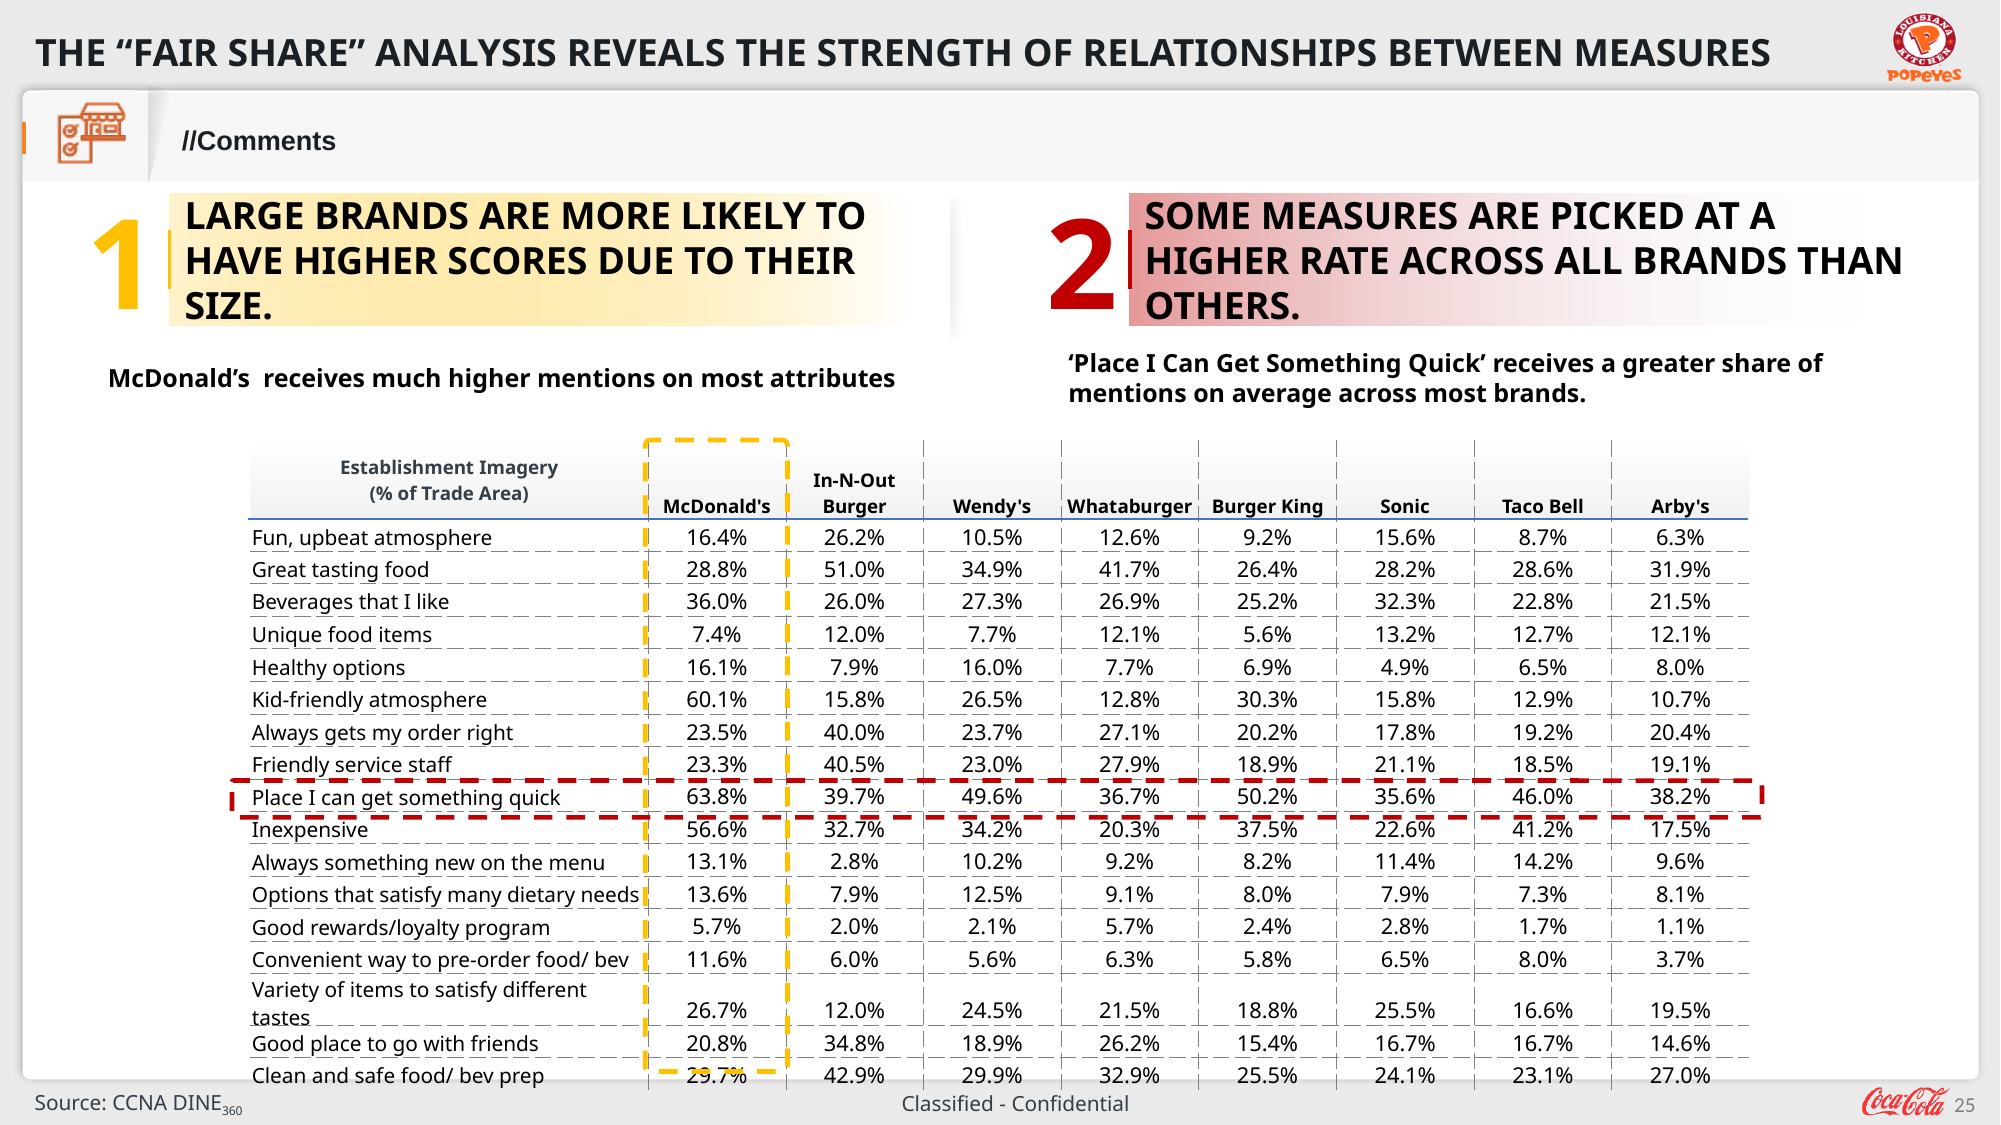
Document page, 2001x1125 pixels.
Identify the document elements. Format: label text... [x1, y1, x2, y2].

table_cell 6.3% [1612, 519, 1749, 551]
table_header Taco Bell [1474, 440, 1612, 518]
table_cell 23.1% [1474, 1057, 1612, 1090]
table_cell 40.0% [788, 714, 923, 746]
table_cell Fun, upbeat atmosphere [250, 520, 645, 551]
table_header Arby's [1612, 440, 1749, 519]
table_cell 15.4% [1199, 1025, 1336, 1057]
table_cell 6.5% [1336, 941, 1474, 973]
table_cell 14.6% [1612, 1025, 1749, 1057]
table_cell 24.1% [1336, 1057, 1474, 1090]
table_cell 26.2% [1061, 1025, 1199, 1057]
table_cell 17.5% [1612, 818, 1749, 844]
table_cell 34.8% [788, 1025, 923, 1057]
table_cell 8.2% [1199, 844, 1336, 876]
table_cell 10.5% [923, 520, 1061, 551]
table_cell Friendly service staff [250, 746, 645, 779]
table_cell 5.6% [1199, 616, 1336, 648]
text_box [230, 779, 1764, 819]
table_cell Always something new on the menu [250, 844, 645, 876]
table_cell 12.1% [1061, 616, 1199, 648]
table_cell 25.2% [1199, 584, 1336, 616]
table_cell 13.2% [1336, 616, 1474, 648]
table_cell 29.7% [648, 1072, 786, 1090]
table_cell 12.8% [1061, 682, 1199, 714]
table_header Burger King [1199, 440, 1336, 518]
table_cell Variety of items to satisfy different tastes [250, 973, 645, 1025]
text_box [644, 520, 789, 780]
table_header Whataburger [1061, 440, 1199, 518]
table_cell 12.0% [788, 973, 923, 1025]
table_cell 37.5% [1199, 818, 1336, 844]
table_cell 23.7% [923, 714, 1061, 746]
text_box [644, 438, 789, 518]
table_cell 7.7% [923, 616, 1061, 648]
table_header In-N-Out Burger [787, 440, 923, 518]
table_cell 14.2% [1474, 844, 1612, 876]
table_cell Options that satisfy many dietary needs [250, 876, 645, 909]
table_header Wendy's [923, 440, 1061, 518]
table_cell 27.3% [923, 584, 1061, 616]
table_cell 18.8% [1199, 973, 1336, 1025]
table_cell 20.3% [1061, 818, 1199, 844]
text_box //Comments [210, 111, 532, 164]
table_cell Great tasting food [250, 551, 645, 584]
table_cell 12.7% [1474, 616, 1612, 648]
table_cell 4.9% [1336, 648, 1474, 682]
table_cell 6.3% [1061, 941, 1199, 973]
table_cell Beverages that I like [250, 584, 645, 616]
table_cell 12.6% [1061, 520, 1199, 551]
table_cell 34.9% [923, 551, 1061, 584]
text_box [21, 89, 1980, 1081]
table_header Establishment Imagery (% of Trade Area) [250, 440, 645, 518]
table_cell 21.5% [1061, 973, 1199, 1025]
table_cell 27.1% [1061, 714, 1199, 746]
table_cell 15.6% [1336, 520, 1474, 551]
table_cell 41.7% [1061, 551, 1199, 584]
table_cell 1.1% [1612, 909, 1749, 941]
table_cell 24.5% [923, 973, 1061, 1025]
table_cell 18.9% [923, 1025, 1061, 1057]
table_cell 9.2% [1061, 844, 1199, 876]
table_cell 16.6% [1474, 973, 1612, 1025]
table_cell 1.7% [1474, 909, 1612, 941]
table_cell 12.0% [788, 616, 923, 648]
table_cell 9.6% [1612, 844, 1749, 876]
table_cell 22.8% [1474, 584, 1612, 616]
table_cell 16.0% [923, 648, 1061, 682]
table_cell 9.2% [1199, 520, 1336, 551]
table_cell 20.4% [1612, 714, 1749, 746]
table_cell 29.9% [923, 1057, 1061, 1090]
table_cell 28.2% [1336, 551, 1474, 584]
table_cell 2.0% [788, 909, 923, 941]
table_cell 51.0% [788, 551, 923, 584]
table_cell 15.8% [788, 682, 923, 714]
table_cell 19.5% [1612, 973, 1749, 1025]
table_cell 2.4% [1199, 909, 1336, 941]
table_cell 16.7% [1474, 1025, 1612, 1057]
table_cell 27.9% [1061, 746, 1199, 779]
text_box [86, 191, 986, 408]
table_cell 12.5% [923, 876, 1061, 909]
table_cell 6.5% [1474, 648, 1612, 682]
table_cell Unique food items [250, 616, 645, 648]
table_cell Good place to go with friends [250, 1025, 645, 1057]
table_cell 2.1% [923, 909, 1061, 941]
table_cell 2.8% [1336, 909, 1474, 941]
table_cell 31.9% [1612, 551, 1749, 584]
table_cell 15.8% [1336, 682, 1474, 714]
table_cell 8.0% [1474, 941, 1612, 973]
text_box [1046, 191, 1934, 408]
table_cell 32.3% [1336, 584, 1474, 616]
table_cell 26.0% [788, 584, 923, 616]
table_cell Convenient way to pre-order food/ bev [250, 941, 645, 973]
table_cell 2.8% [788, 844, 923, 876]
table_cell Kid-friendly atmosphere [250, 682, 645, 714]
table_cell 41.2% [1474, 818, 1612, 844]
text_box [644, 818, 789, 1073]
table_cell 10.2% [923, 844, 1061, 876]
picture [1887, 12, 1961, 82]
table_cell 42.9% [786, 1057, 923, 1090]
table_cell 18.9% [1199, 746, 1336, 779]
table_cell 25.5% [1199, 1057, 1336, 1090]
table_cell 26.5% [923, 682, 1061, 714]
table_cell 7.3% [1474, 876, 1612, 909]
table_cell 28.6% [1474, 551, 1612, 584]
table_cell Inexpensive [250, 818, 645, 844]
picture [1860, 1085, 1955, 1121]
table_cell 23.0% [923, 746, 1061, 779]
table_cell 8.0% [1612, 648, 1749, 682]
table_cell 25.5% [1336, 973, 1474, 1025]
table_cell 11.4% [1336, 844, 1474, 876]
table_cell 16.7% [1336, 1025, 1474, 1057]
table_cell 3.7% [1612, 941, 1749, 973]
table_cell 21.5% [1612, 584, 1749, 616]
picture [101, 82, 210, 183]
table_cell 32.7% [788, 818, 923, 844]
table_cell 18.5% [1474, 746, 1612, 779]
text_box [210, 91, 1979, 181]
table_cell 34.2% [923, 818, 1061, 844]
table_cell 32.9% [1061, 1057, 1199, 1090]
table_cell 5.8% [1199, 941, 1336, 973]
table_cell Clean and safe food/ bev prep [250, 1057, 648, 1090]
text_box The “fair share” analysis reveals the strength of relationships between measures [20, 14, 1926, 82]
table_cell 6.0% [788, 941, 923, 973]
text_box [23, 86, 135, 181]
table_cell 7.7% [1061, 648, 1199, 682]
table_cell 26.2% [788, 520, 923, 551]
table_cell 8.1% [1612, 876, 1749, 909]
table_cell 40.5% [788, 746, 923, 779]
table_cell 19.2% [1474, 714, 1612, 746]
table_cell 8.0% [1199, 876, 1336, 909]
table_cell 26.4% [1199, 551, 1336, 584]
table_cell 7.9% [788, 648, 923, 682]
table_cell 26.9% [1061, 584, 1199, 616]
table_cell Good rewards/loyalty program [250, 909, 645, 941]
table_cell 5.6% [923, 941, 1061, 973]
table_cell Healthy options [250, 648, 645, 682]
table_cell 19.1% [1612, 746, 1749, 779]
table_cell 12.9% [1474, 682, 1612, 714]
table_cell 12.1% [1612, 616, 1749, 648]
table_cell Always gets my order right [250, 714, 645, 746]
table_cell 21.1% [1336, 746, 1474, 779]
table_header Sonic [1336, 440, 1474, 518]
table_cell 27.0% [1612, 1057, 1749, 1090]
table_cell 30.3% [1199, 682, 1336, 714]
table_cell 7.9% [1336, 876, 1474, 909]
table_cell 17.8% [1336, 714, 1474, 746]
table_cell 20.2% [1199, 714, 1336, 746]
table_cell 7.9% [788, 876, 923, 909]
table_cell 22.6% [1336, 818, 1474, 844]
table_cell 9.1% [1061, 876, 1199, 909]
table_cell 6.9% [1199, 648, 1336, 682]
table_cell 5.7% [1061, 909, 1199, 941]
table_cell 8.7% [1474, 520, 1612, 551]
table_cell 10.7% [1612, 682, 1749, 714]
